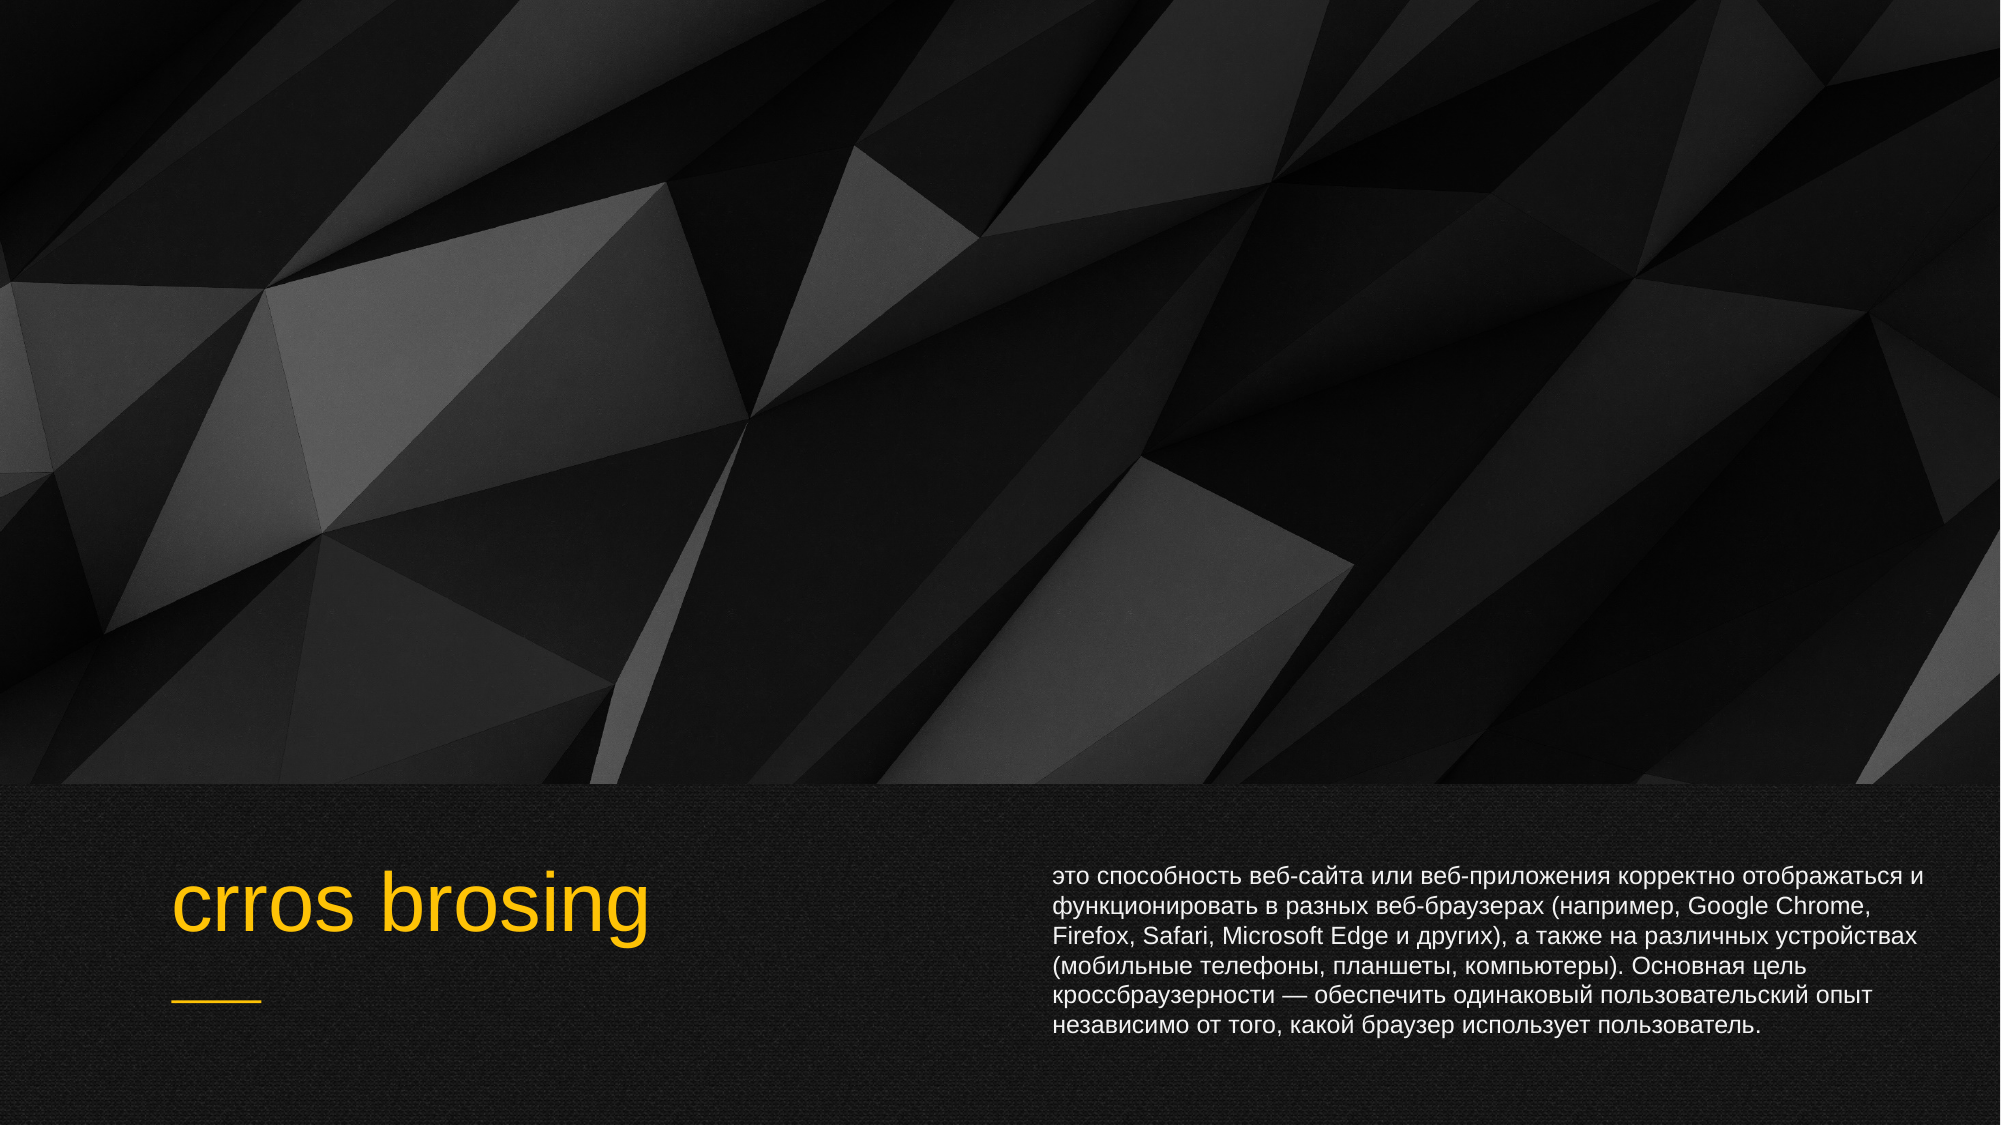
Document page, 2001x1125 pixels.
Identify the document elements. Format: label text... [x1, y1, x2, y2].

picture [0, 0, 2001, 1125]
text_box это способность веб-сайта или веб-приложения корректно отображаться и функционировать в разных веб-браузерах (например, Google Chrome, Firefox, Safari, Microsoft Edge и других), а также на различных устройствах (мобильные телефоны, планшеты, компьютеры). Основная цель кроссбраузерности — обеспечить одинаковый пользовательский опыт независимо от того, какой браузер использует пользователь. [1037, 851, 1973, 1047]
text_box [156, 840, 668, 1004]
